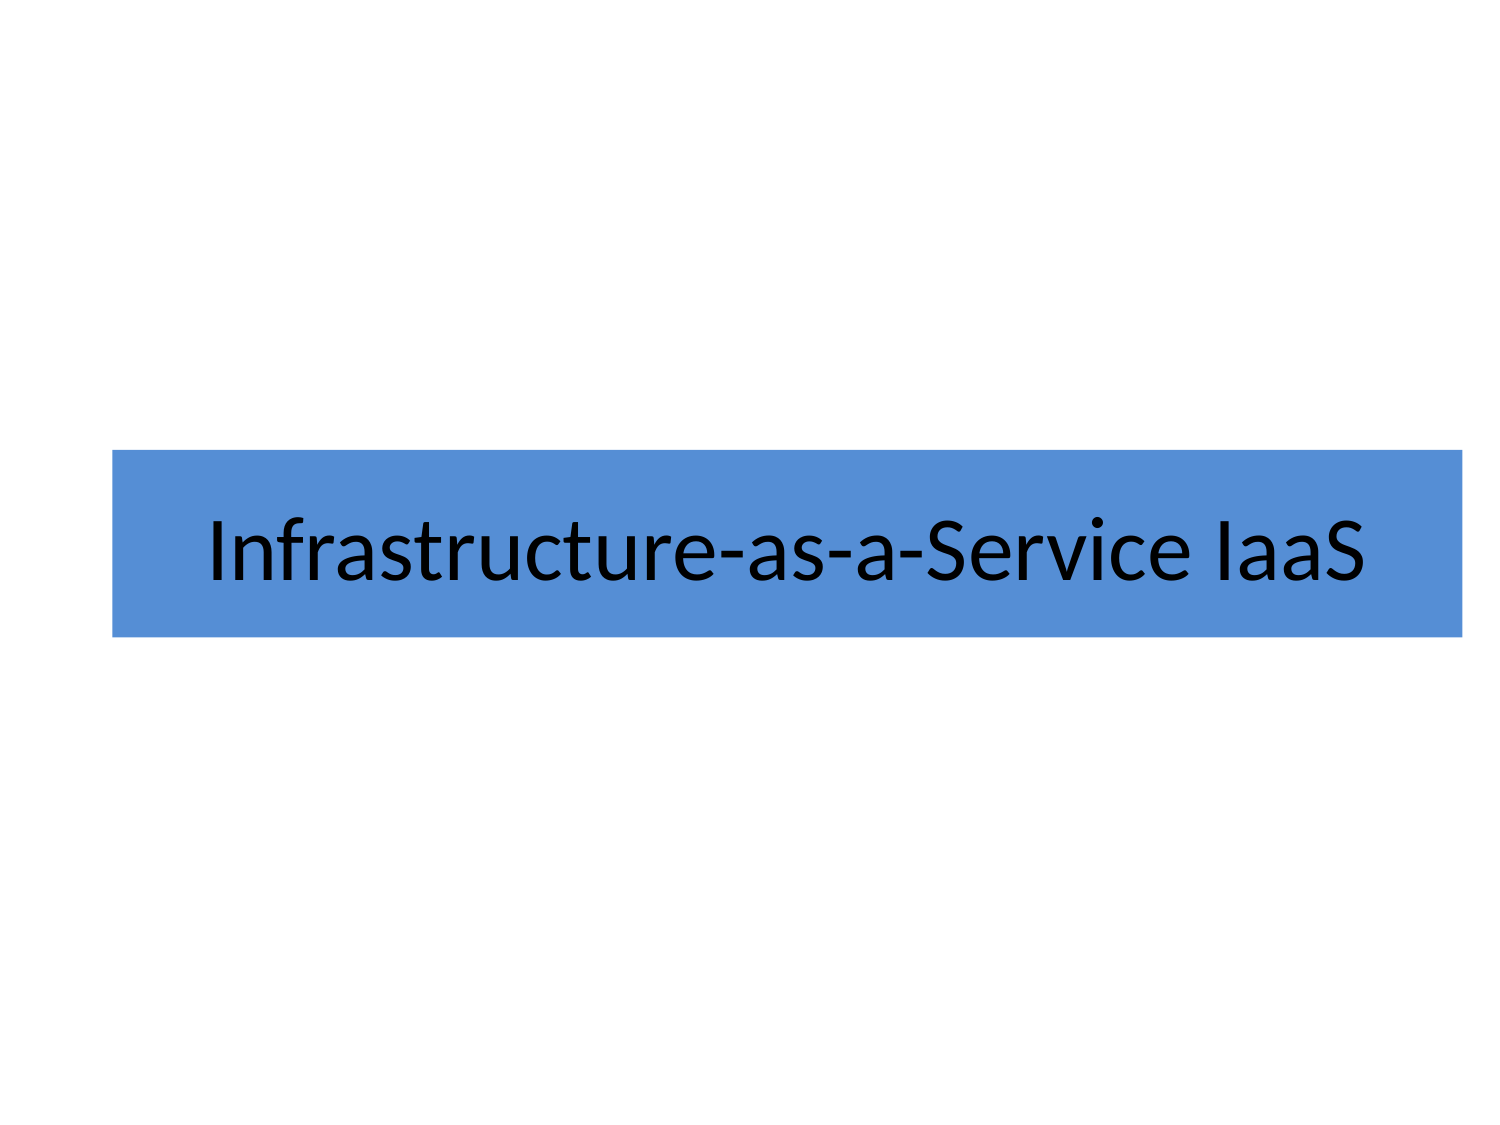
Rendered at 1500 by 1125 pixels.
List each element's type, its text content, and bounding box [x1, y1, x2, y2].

text_box Infrastructure-as-a-Service IaaS [112, 449, 1463, 638]
